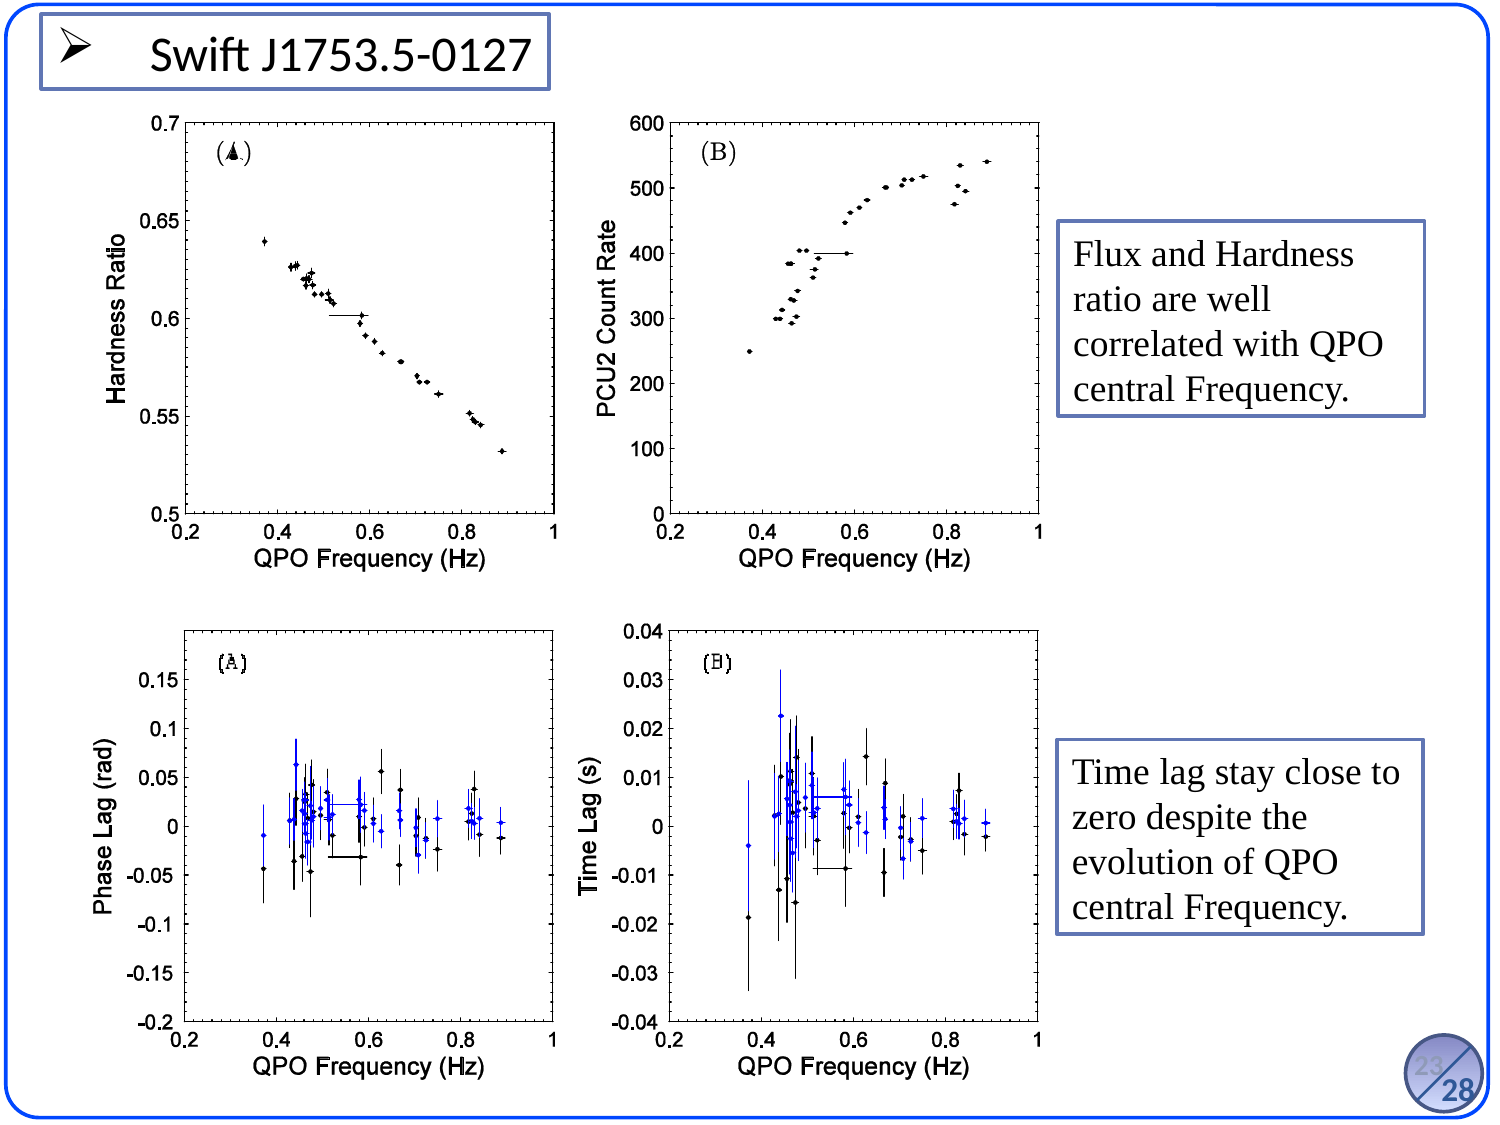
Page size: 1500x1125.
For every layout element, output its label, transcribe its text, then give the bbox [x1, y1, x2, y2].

picture [87, 112, 1060, 587]
text_box Flux and Hardness ratio are well correlated with QPO central Frequency. [1064, 219, 1426, 418]
text_box Time lag stay close to zero despite the evolution of QPO central Frequency. [1063, 738, 1425, 936]
footer 28 [1422, 1057, 1495, 1118]
picture [86, 620, 1058, 1095]
text_box Swift J1753.5-0127 [39, 12, 551, 91]
slide_number 23 [1392, 1033, 1459, 1094]
